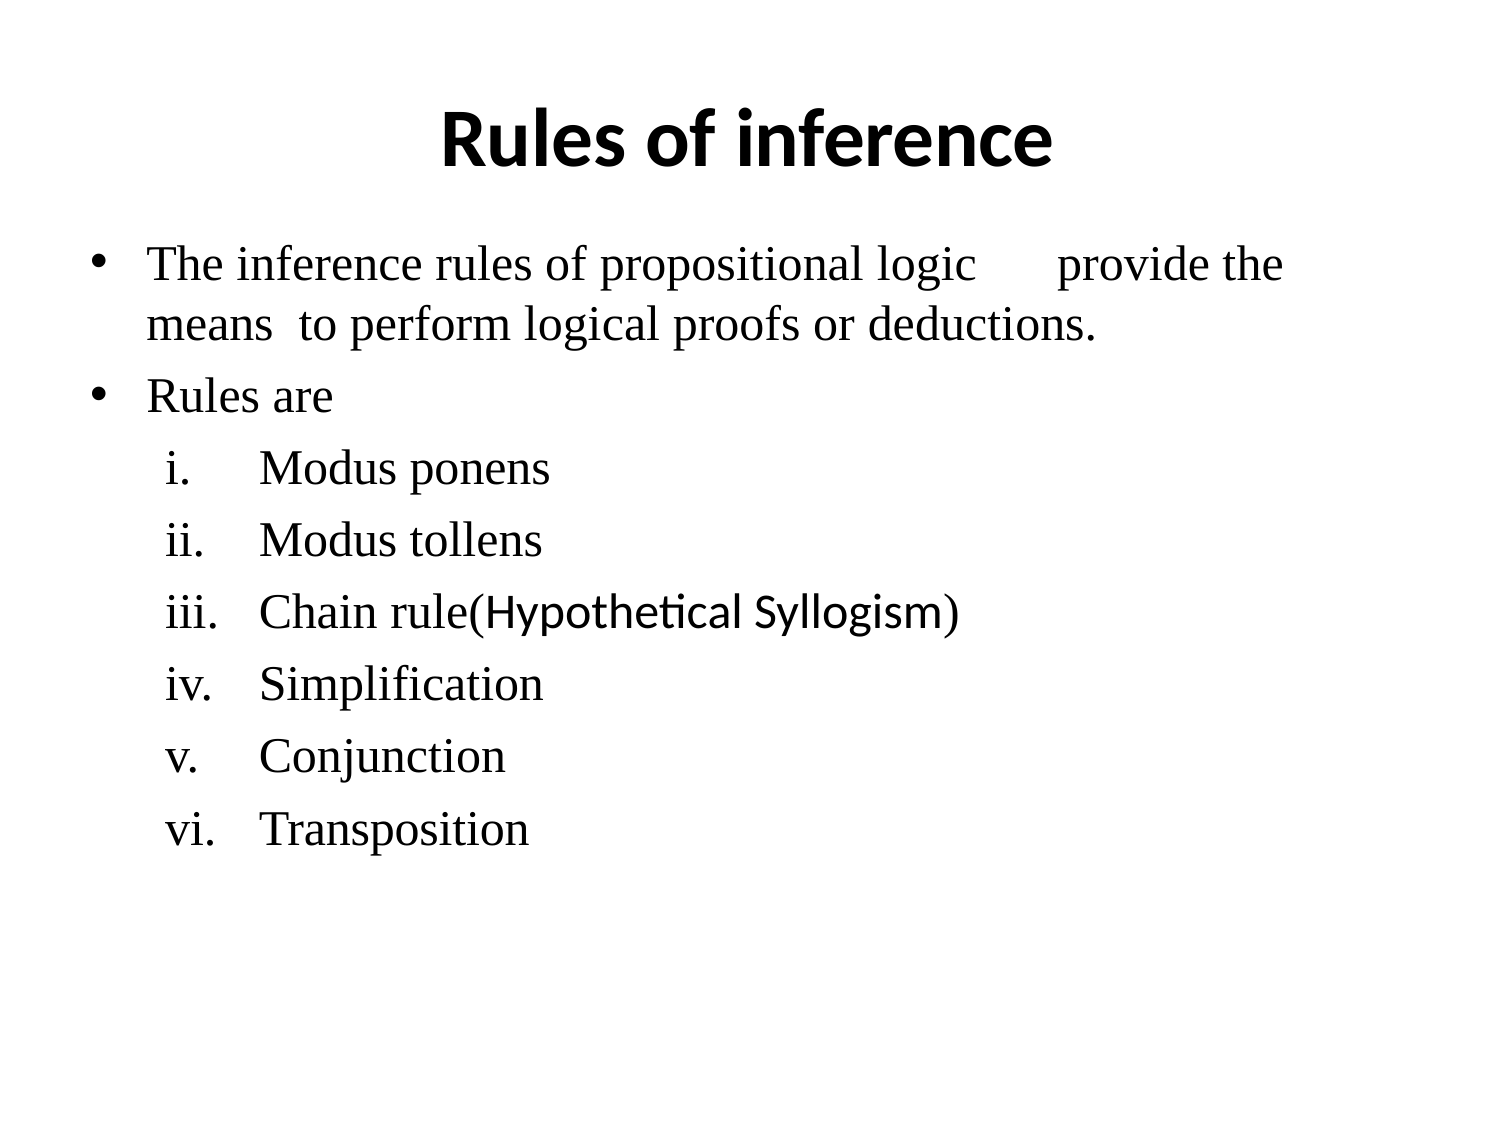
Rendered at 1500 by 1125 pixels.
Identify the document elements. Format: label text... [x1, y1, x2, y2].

title Rules of inference [438, 81, 1062, 228]
text_box The inference rules of propositional logic provide the means to perform logical proofs or deductions. Rules are Modus ponens Modus tollens Chain rule(Hypothetical Syllogism) Simplification Conjunction Transposition [87, 228, 1367, 855]
